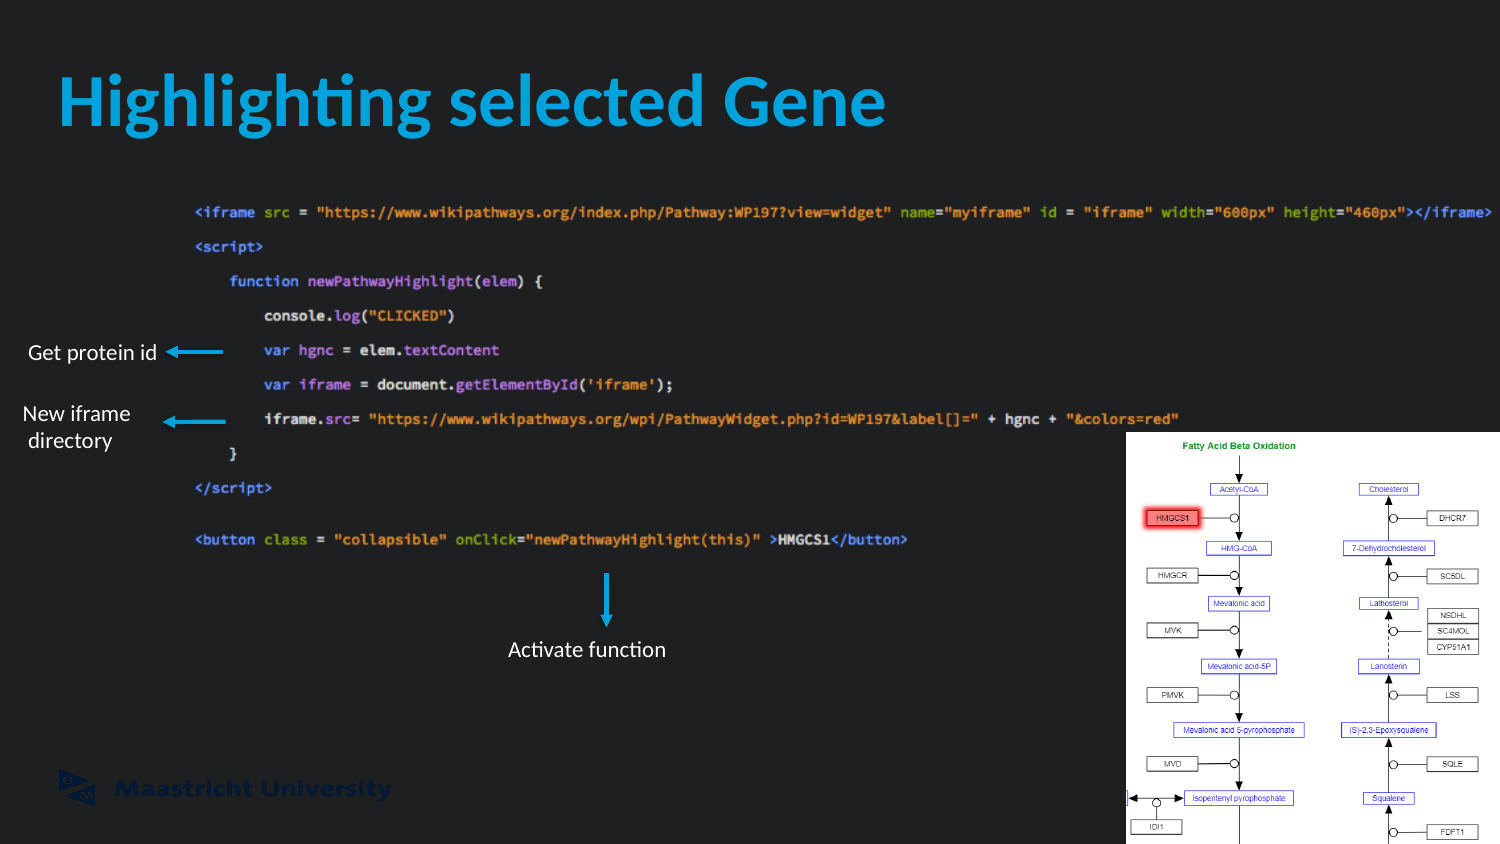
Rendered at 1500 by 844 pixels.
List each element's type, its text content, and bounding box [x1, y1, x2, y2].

title Highlighting selected Gene [59, 50, 1425, 144]
text_box Activate function [493, 627, 720, 669]
text_box New iframe directory [7, 391, 176, 433]
picture [59, 759, 405, 822]
text_box Get protein id [13, 330, 176, 372]
picture [181, 191, 1500, 844]
